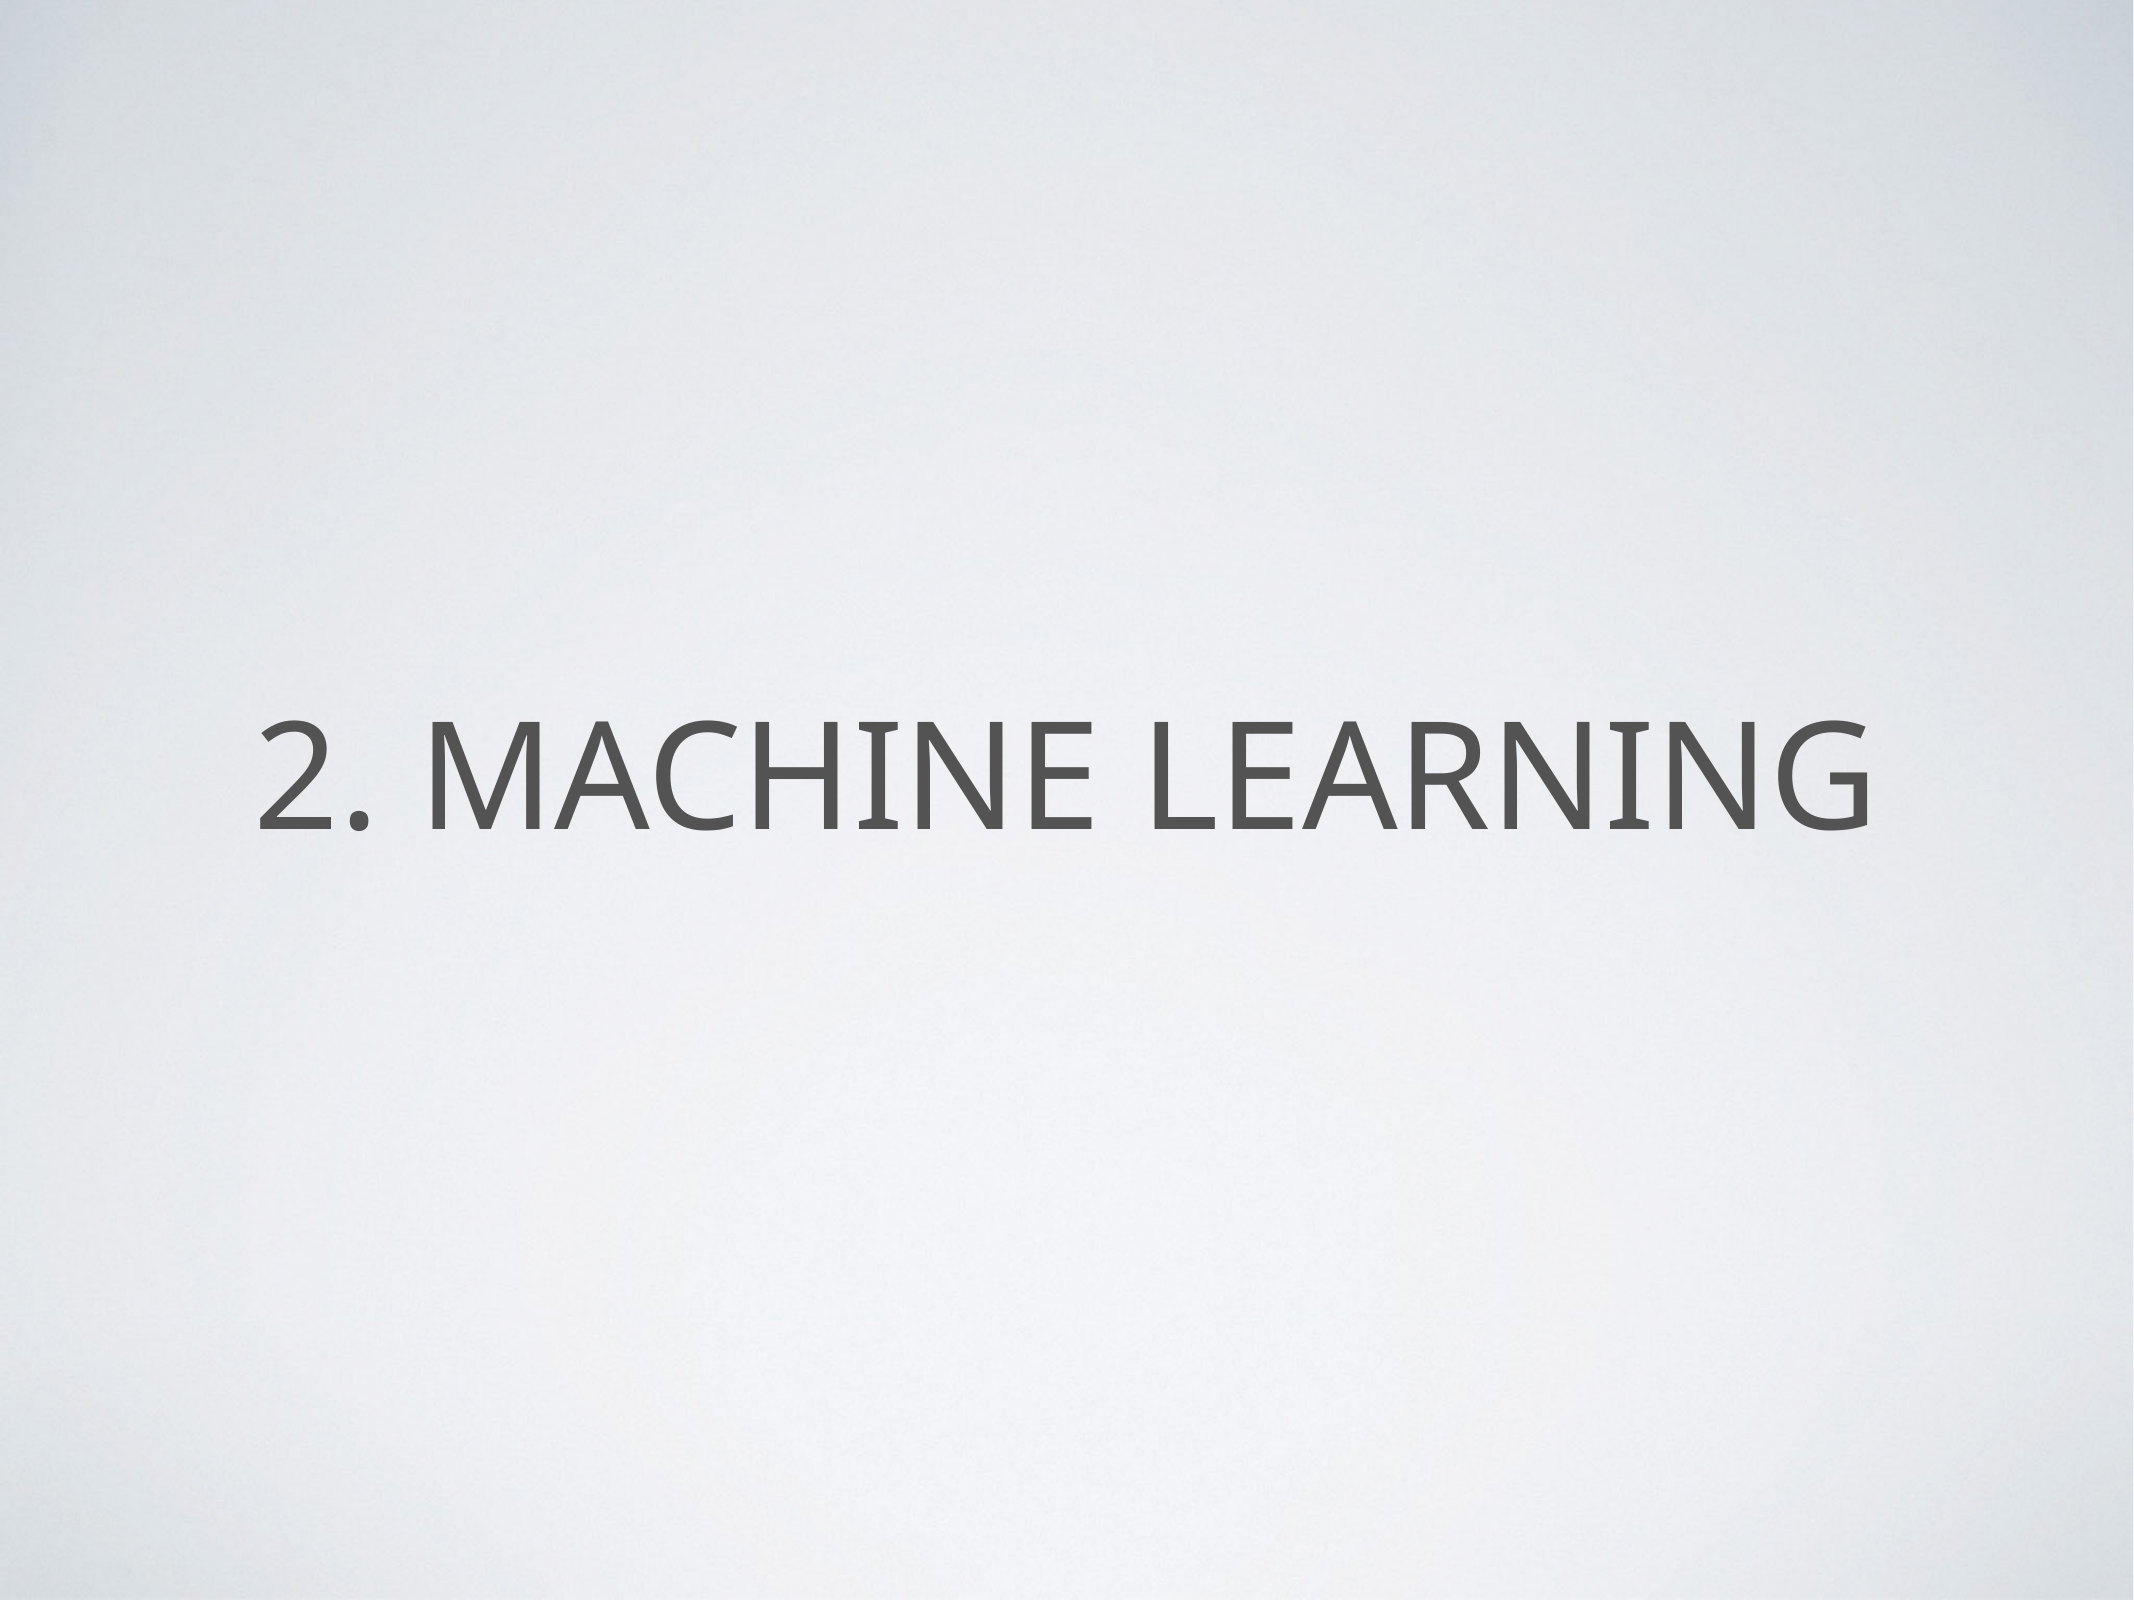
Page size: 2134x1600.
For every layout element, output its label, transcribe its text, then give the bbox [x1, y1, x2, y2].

title 2. Machine Learning [57, 567, 2076, 972]
picture [0, 0, 2134, 1600]
